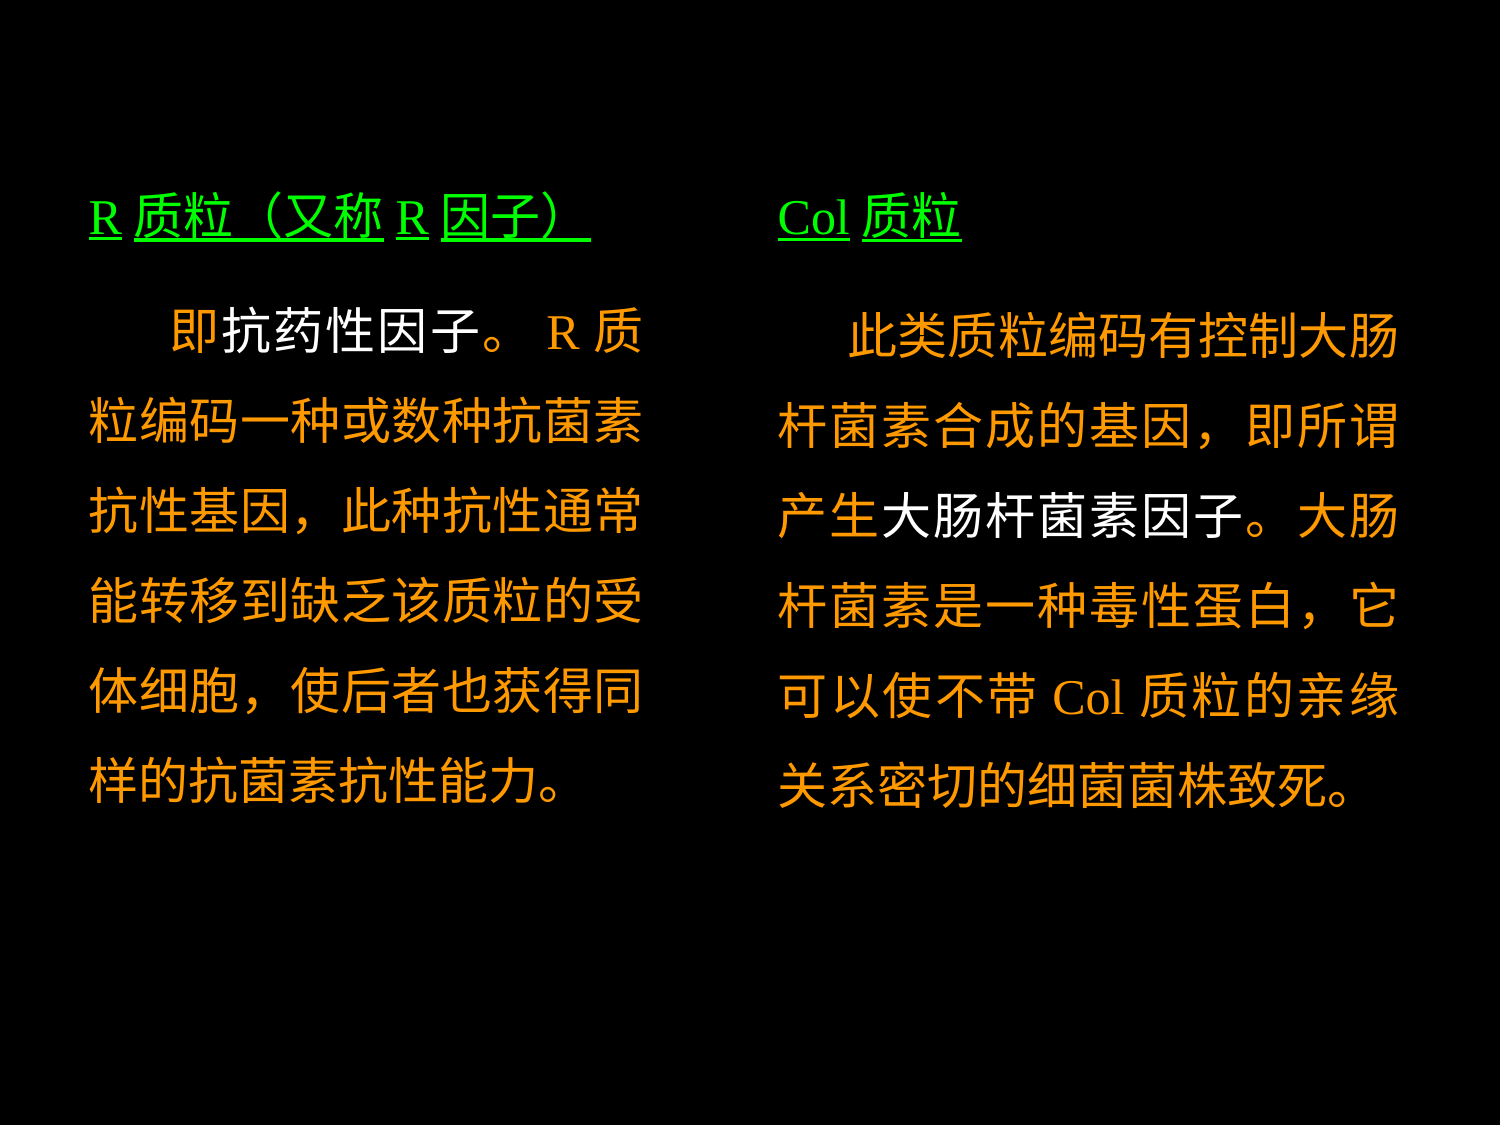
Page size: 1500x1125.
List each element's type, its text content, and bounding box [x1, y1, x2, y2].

text_box Col质粒 此类质粒编码有控制大肠杆菌素合成的基因，即所谓产生大肠杆菌素因子。大肠杆菌素是一种毒性蛋白，它可以使不带Col质粒的亲缘关系密切的细菌菌株致死。 [690, 147, 1414, 823]
text_box R质粒（又称R因子） 即抗药性因子。R质粒编码一种或数种抗菌素抗性基因，此种抗性通常能转移到缺乏该质粒的受体细胞，使后者也获得同样的抗菌素抗性能力。 [73, 146, 659, 817]
